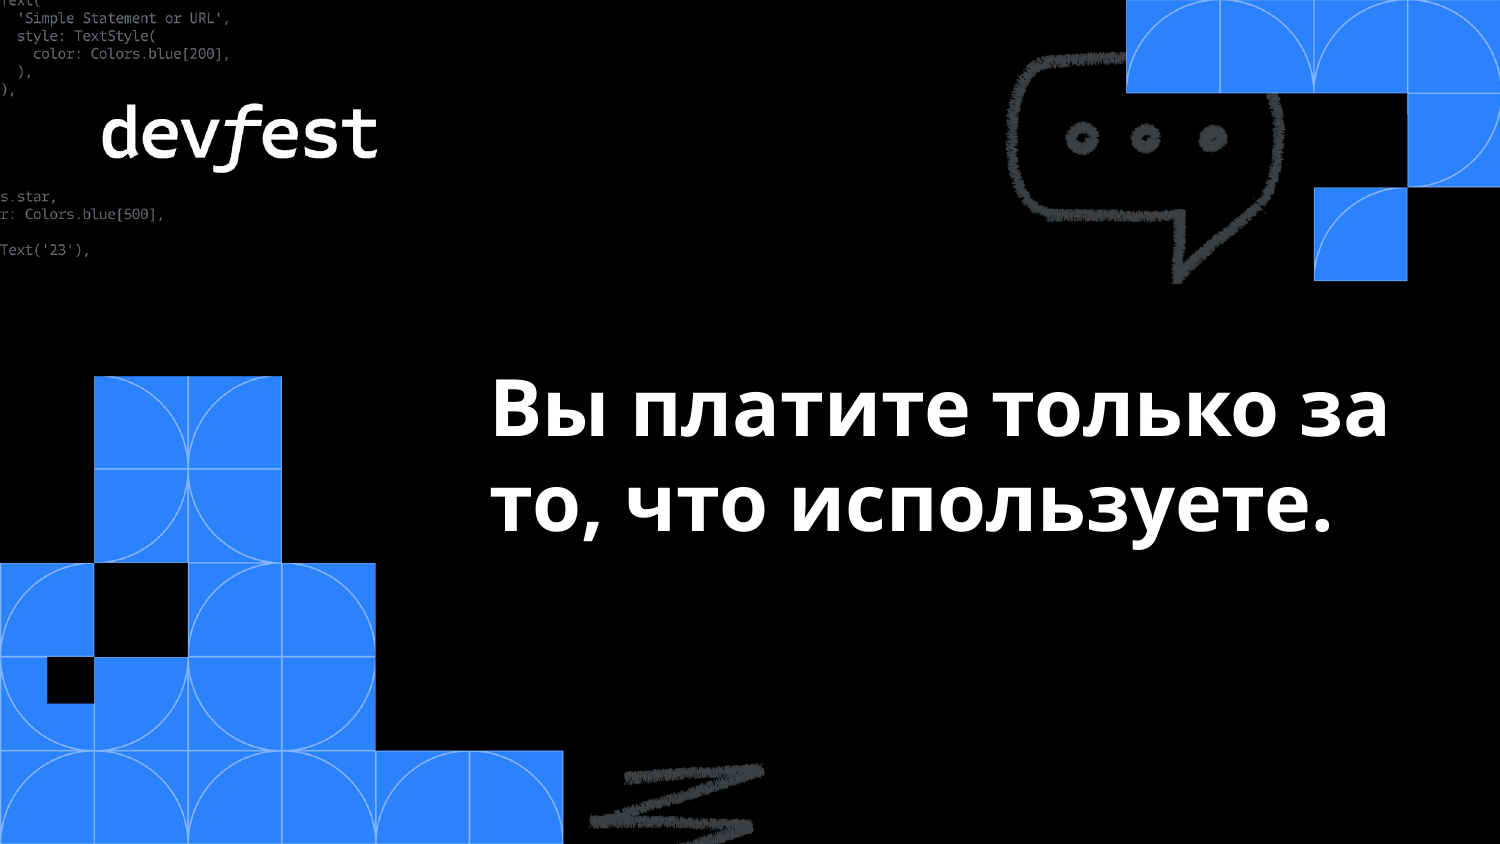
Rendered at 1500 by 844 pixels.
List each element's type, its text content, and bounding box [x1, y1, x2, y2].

picture [0, 0, 1500, 844]
title Вы платите только за то, что используете. [469, 357, 1408, 632]
